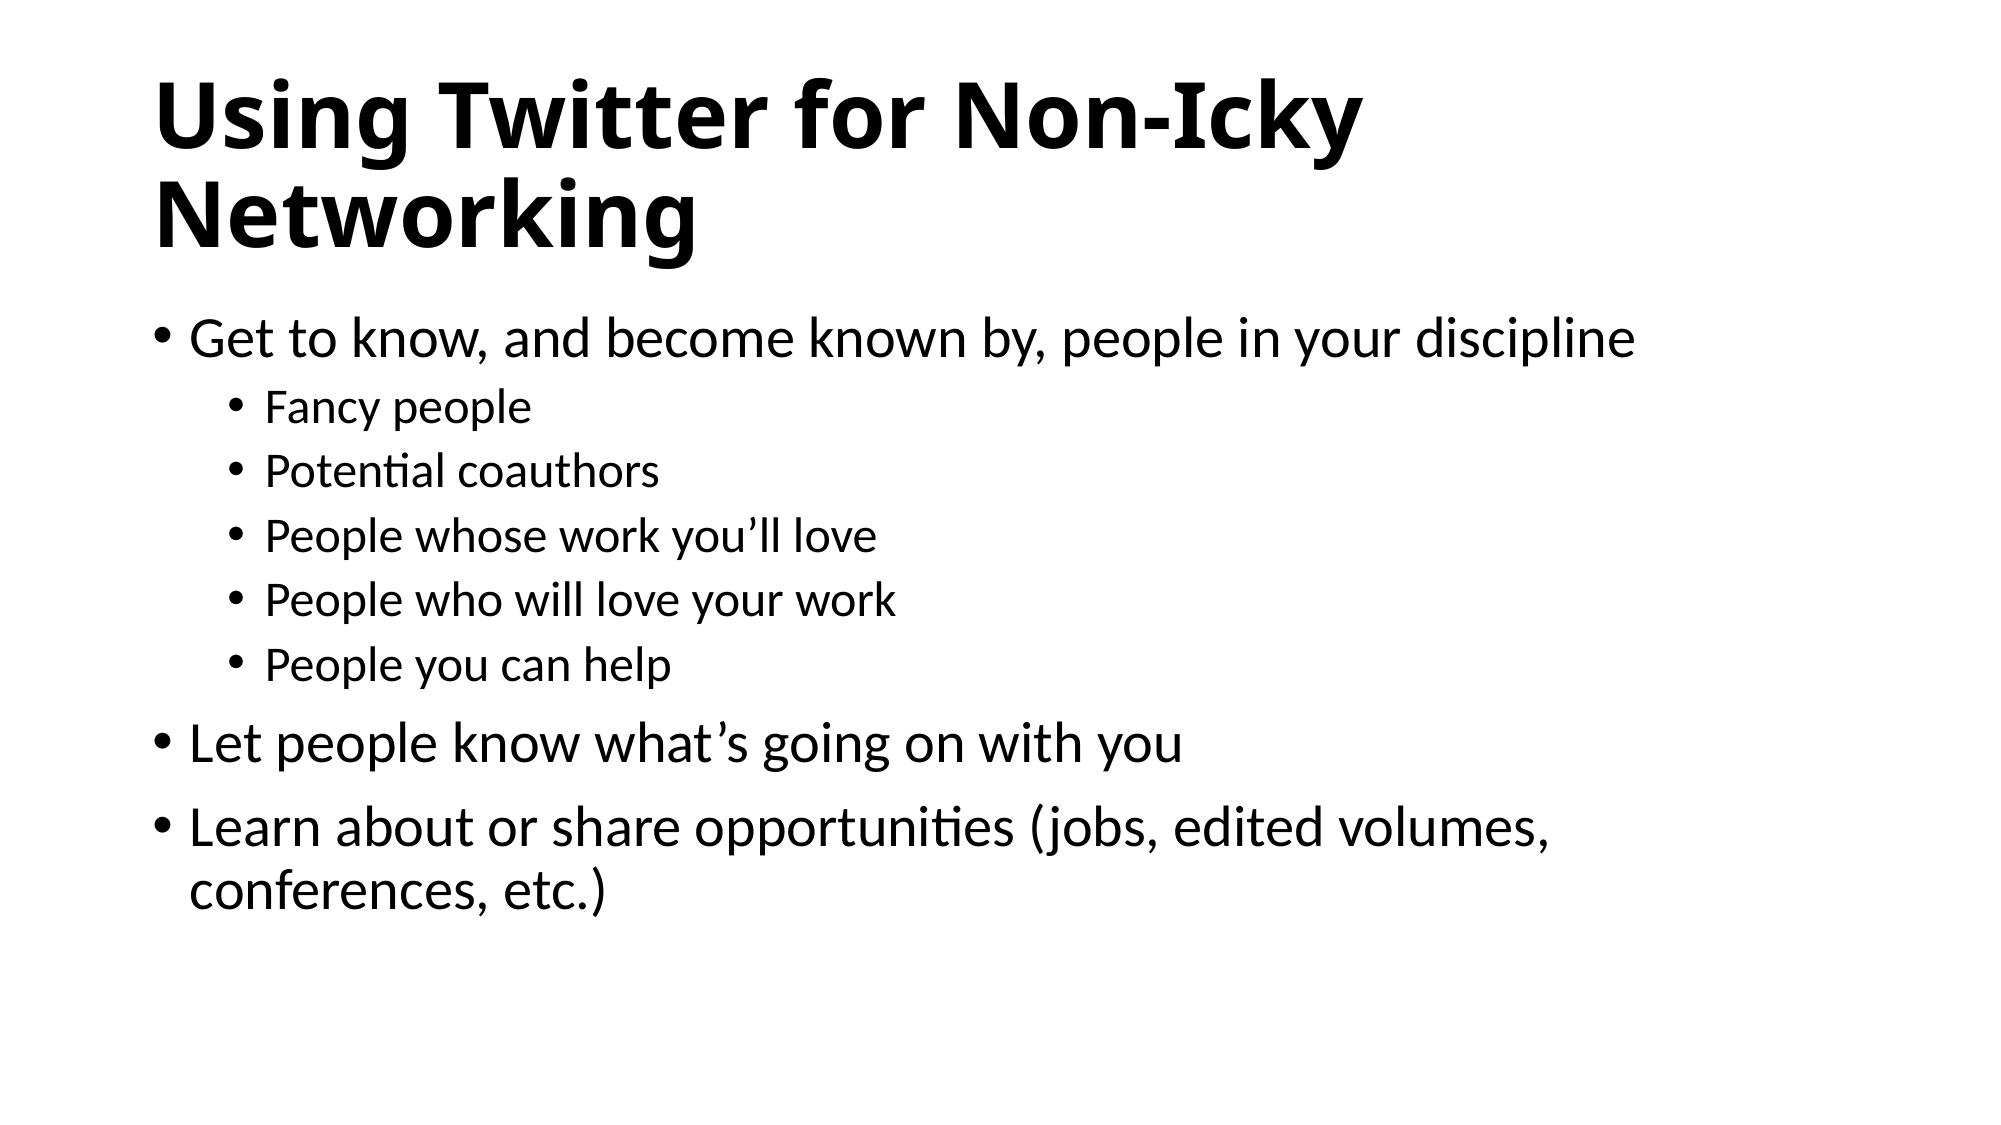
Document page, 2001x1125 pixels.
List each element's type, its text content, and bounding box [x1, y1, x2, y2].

list Get to know, and become known by, people in your discipline Fancy people Potential coauthors People whose work you’ll love People who will love your work People you can help Let people know what’s going on with you Learn about or share opportunities (jobs, edited volumes, conferences, etc.) [137, 299, 1863, 1014]
title Using Twitter for Non-Icky Networking [137, 59, 1863, 278]
